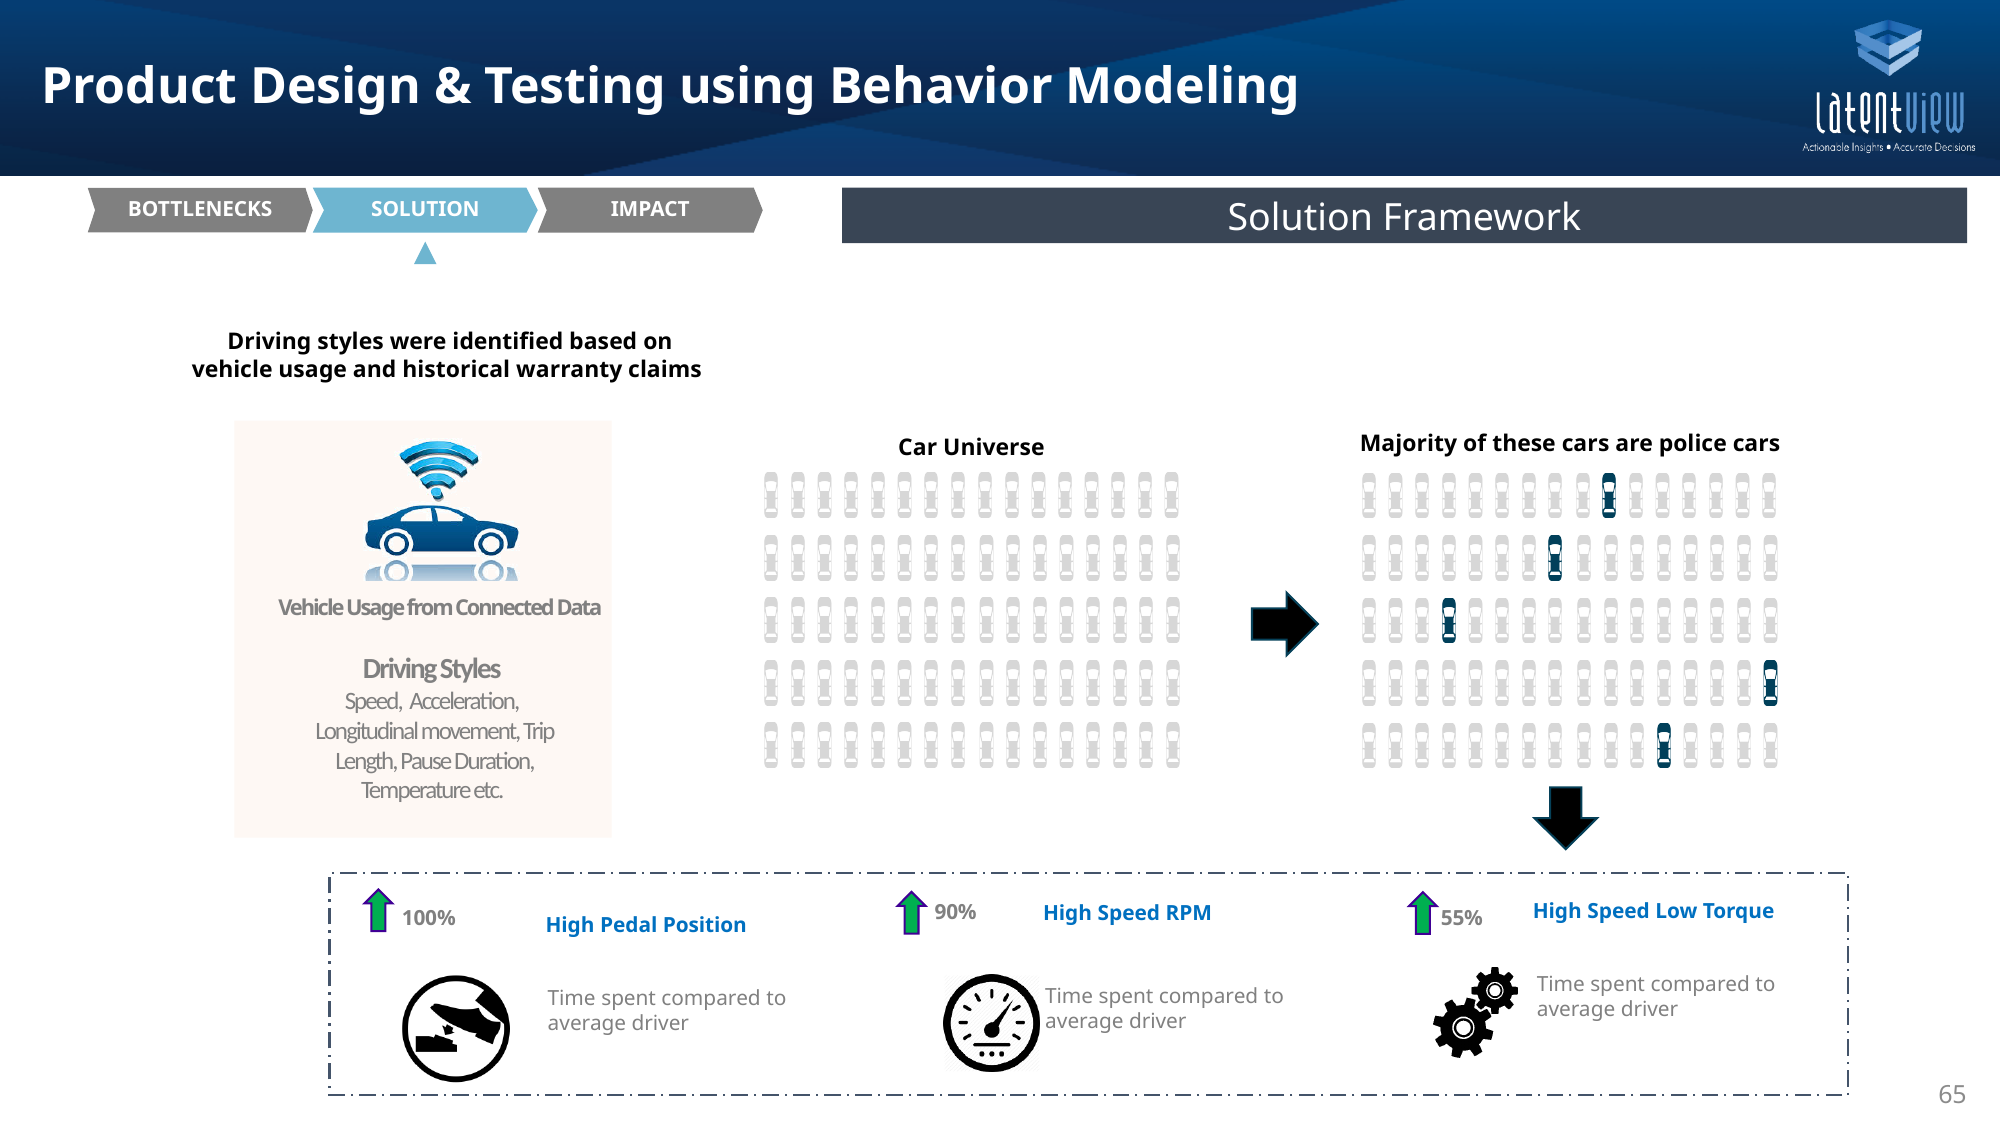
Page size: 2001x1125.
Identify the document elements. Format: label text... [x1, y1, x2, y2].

slide_number 65 [1905, 1065, 2000, 1125]
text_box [387, 897, 868, 1095]
text_box [1532, 786, 1600, 851]
text_box Solution Framework [842, 187, 1968, 244]
text_box [328, 872, 1849, 1096]
text_box [895, 890, 919, 935]
text_box [361, 888, 388, 933]
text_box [757, 472, 1187, 768]
text_box Vehicle Usage from Connected Data [240, 585, 641, 627]
text_box [414, 241, 437, 265]
text_box [1250, 590, 1320, 658]
text_box Car Universe [730, 425, 1213, 468]
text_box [919, 890, 1365, 1072]
text_box BOTTLENECKS [87, 187, 314, 233]
text_box Driving styles were identified based on vehicle usage and historical warranty claims [173, 319, 728, 389]
text_box Majority of these cars are police cars [1329, 421, 1812, 464]
picture [0, 0, 2000, 176]
text_box [233, 420, 613, 839]
text_box IMPACT [536, 187, 764, 234]
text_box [1408, 890, 1926, 1058]
picture [331, 437, 547, 582]
text_box Driving Styles Speed, Acceleration, Longitudinal movement, Trip Length, Pause Duration, Temperature etc. [280, 668, 589, 850]
text_box SOLUTION [312, 187, 538, 233]
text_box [1355, 473, 1785, 768]
